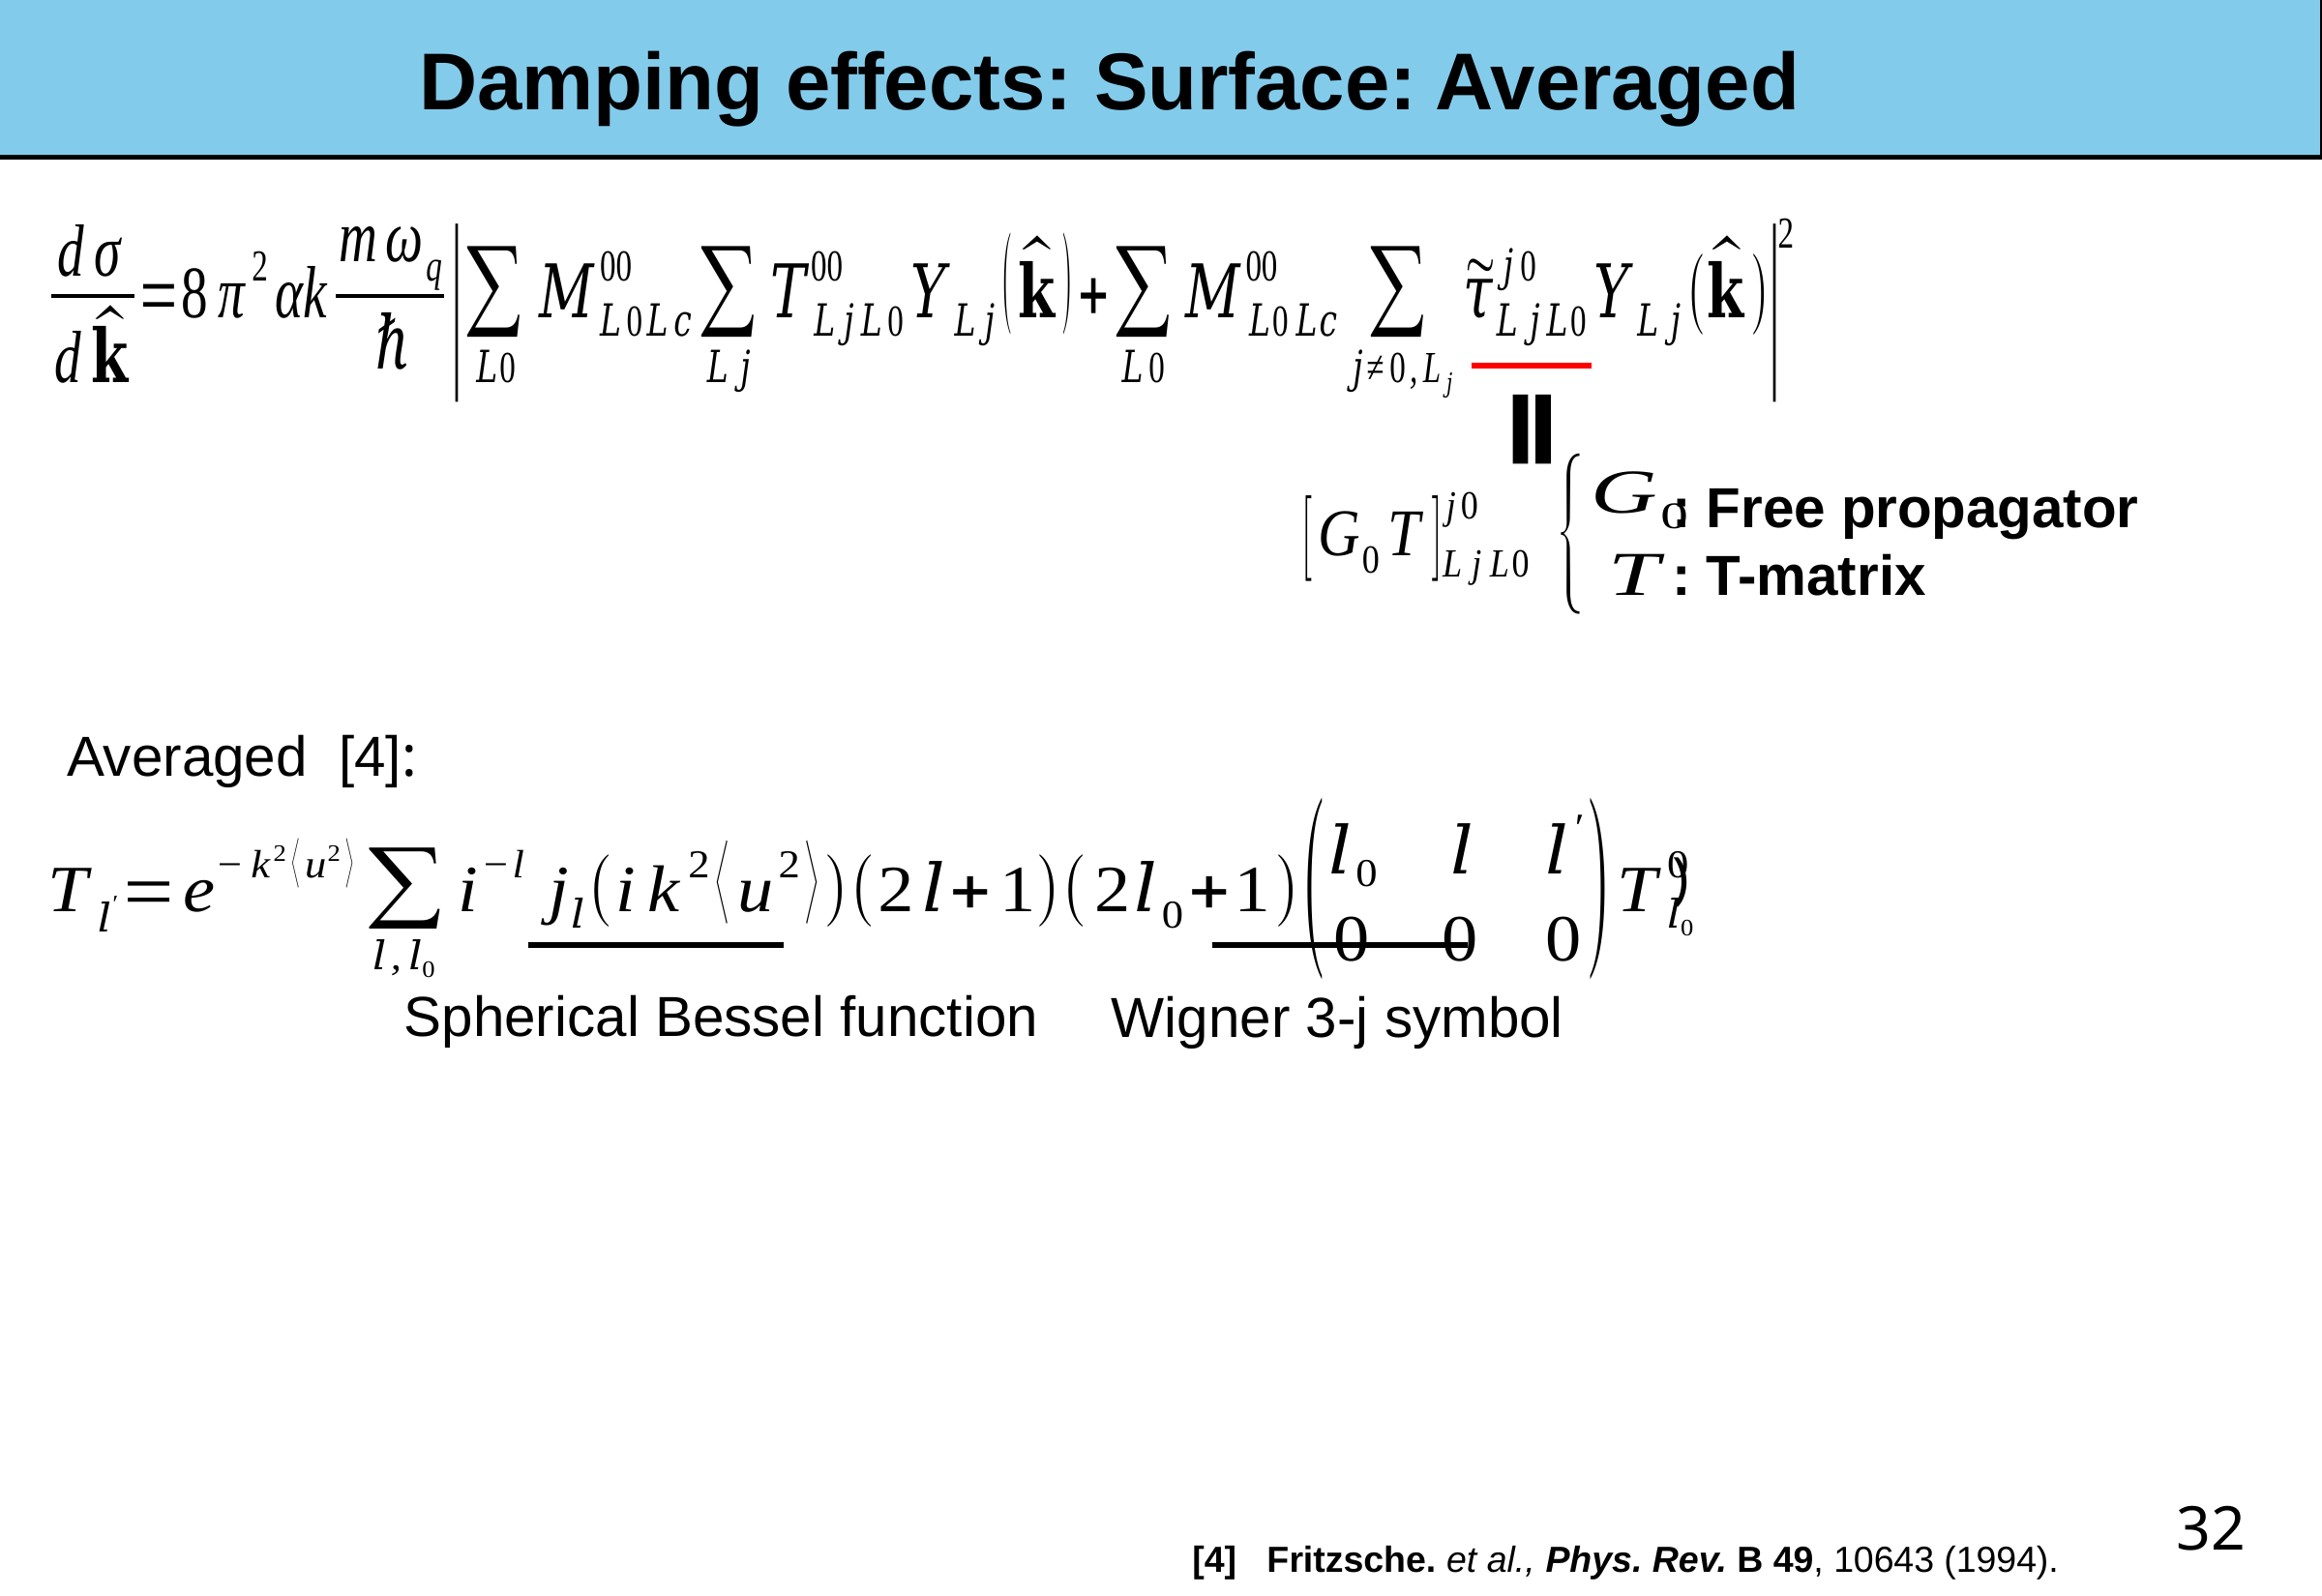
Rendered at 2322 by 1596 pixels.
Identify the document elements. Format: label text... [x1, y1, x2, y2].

text_box [1534, 393, 1552, 465]
text_box [4] Fritzsche. et al., Phys. Rev. B 49, 10643 (1994). [1177, 1528, 2117, 1586]
text_box Wigner 3-j symbol [1097, 973, 1592, 1056]
text_box [1511, 393, 1530, 465]
text_box Spherical Bessel function [390, 973, 1055, 1055]
text_box : Free propagator : T-matrix [1657, 463, 2194, 613]
